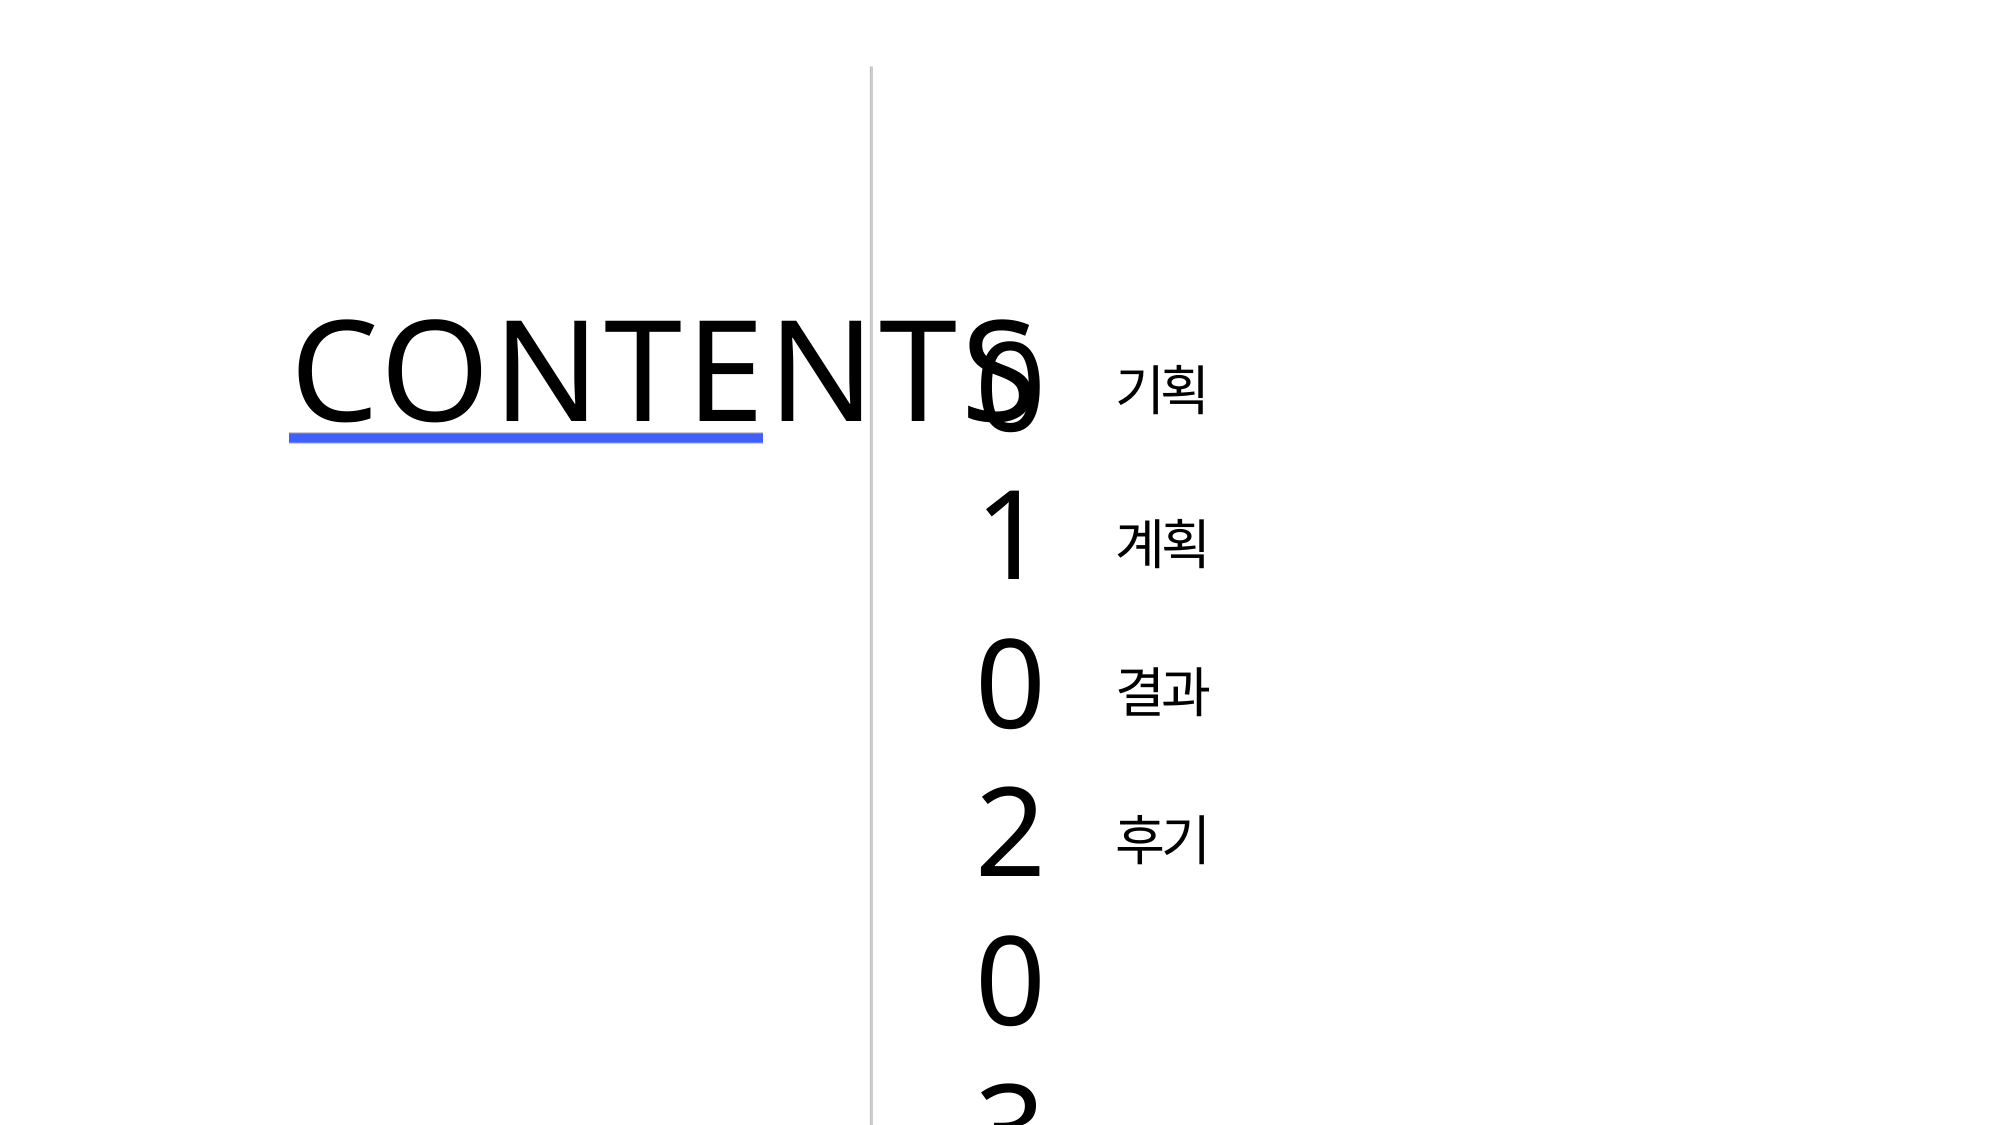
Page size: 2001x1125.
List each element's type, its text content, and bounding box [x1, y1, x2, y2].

text_box CONTENTS [275, 273, 868, 530]
text_box 01 02 03 04 [960, 643, 1112, 1125]
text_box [289, 418, 763, 458]
text_box CONTENTS [874, 273, 1078, 530]
text_box 계획 [1100, 502, 1372, 637]
picture [869, 67, 874, 637]
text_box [297, 637, 1445, 643]
text_box 기획 [1100, 349, 1631, 484]
text_box 결과 [1100, 650, 1466, 786]
text_box 후기 [1100, 798, 1650, 933]
text_box 01 02 03 04 [960, 300, 1112, 637]
picture [869, 643, 874, 1125]
